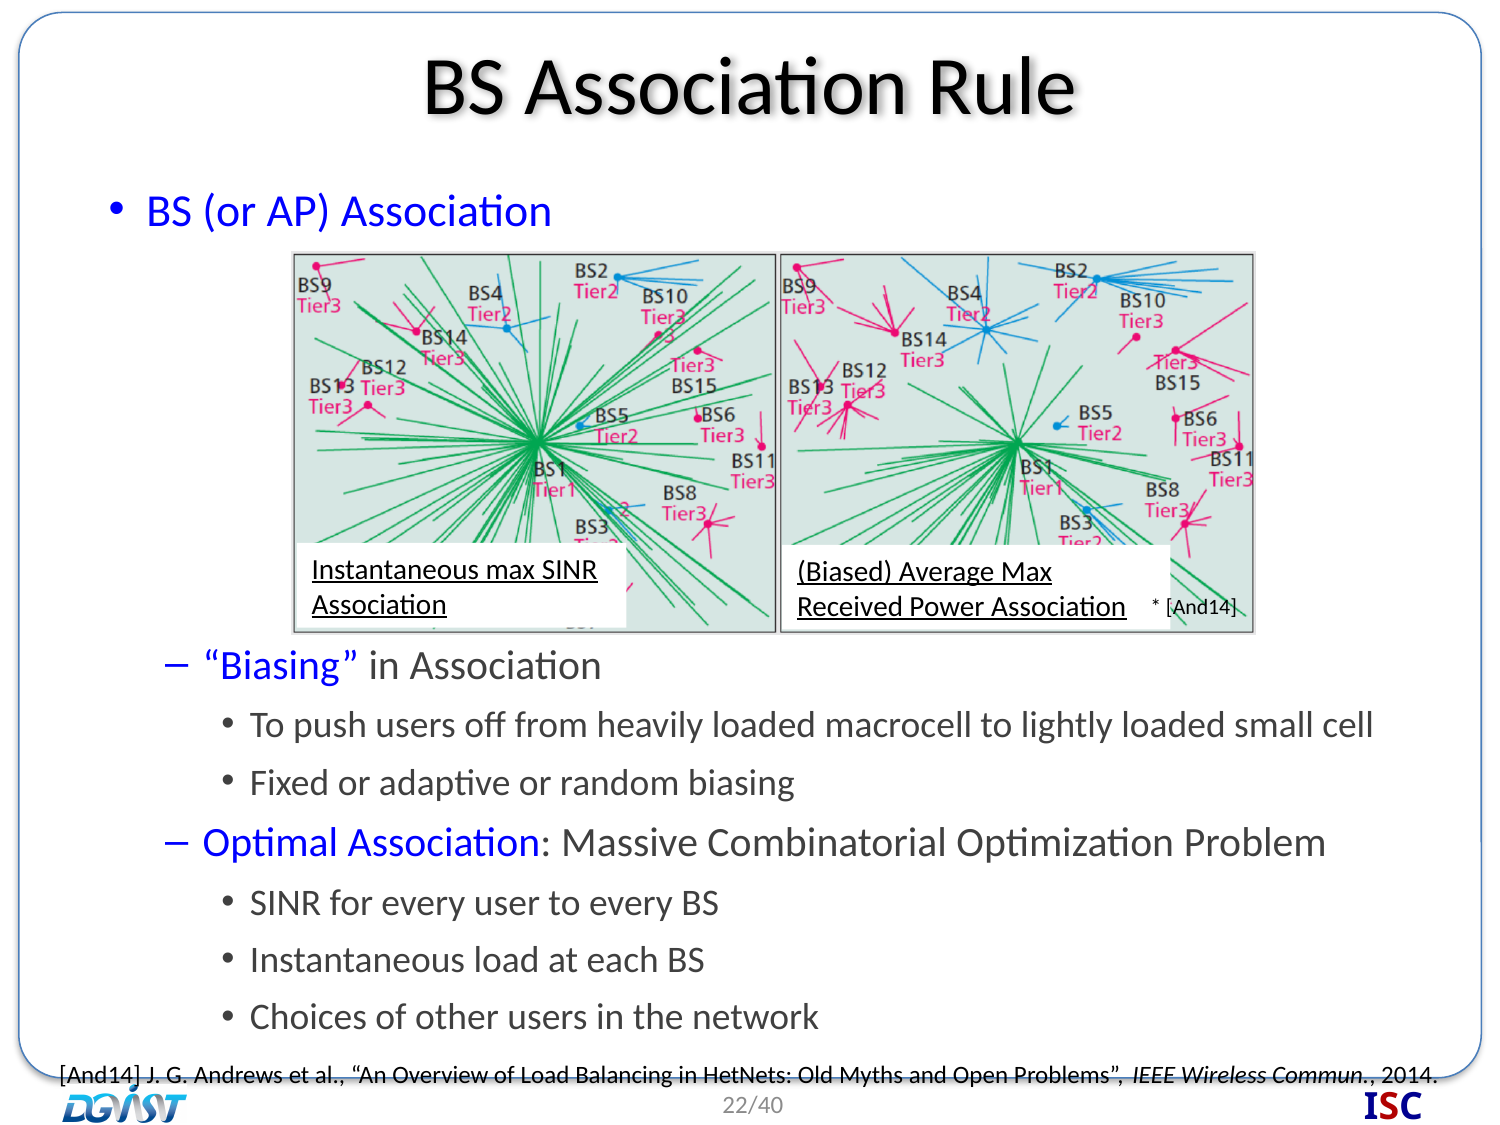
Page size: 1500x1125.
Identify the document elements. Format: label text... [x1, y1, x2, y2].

picture [291, 250, 1256, 635]
title BS Association Rule [19, 0, 1481, 162]
picture [62, 1096, 187, 1123]
text_box [And14] J. G. Andrews et al., “An Overview of Load Balancing in HetNets: Old Myths and Open Problems”, IEEE Wireless Commun., 2014. [44, 1051, 1474, 1096]
list BS (or AP) Association “Biasing” in Association To push users off from heavily loaded macrocell to lightly loaded small cell Fixed or adaptive or random biasing Optimal Association: Massive Combinatorial Optimization Problem SINR for every user to every BS Instantaneous load at each BS Choices of other users in the network [75, 172, 1425, 1051]
